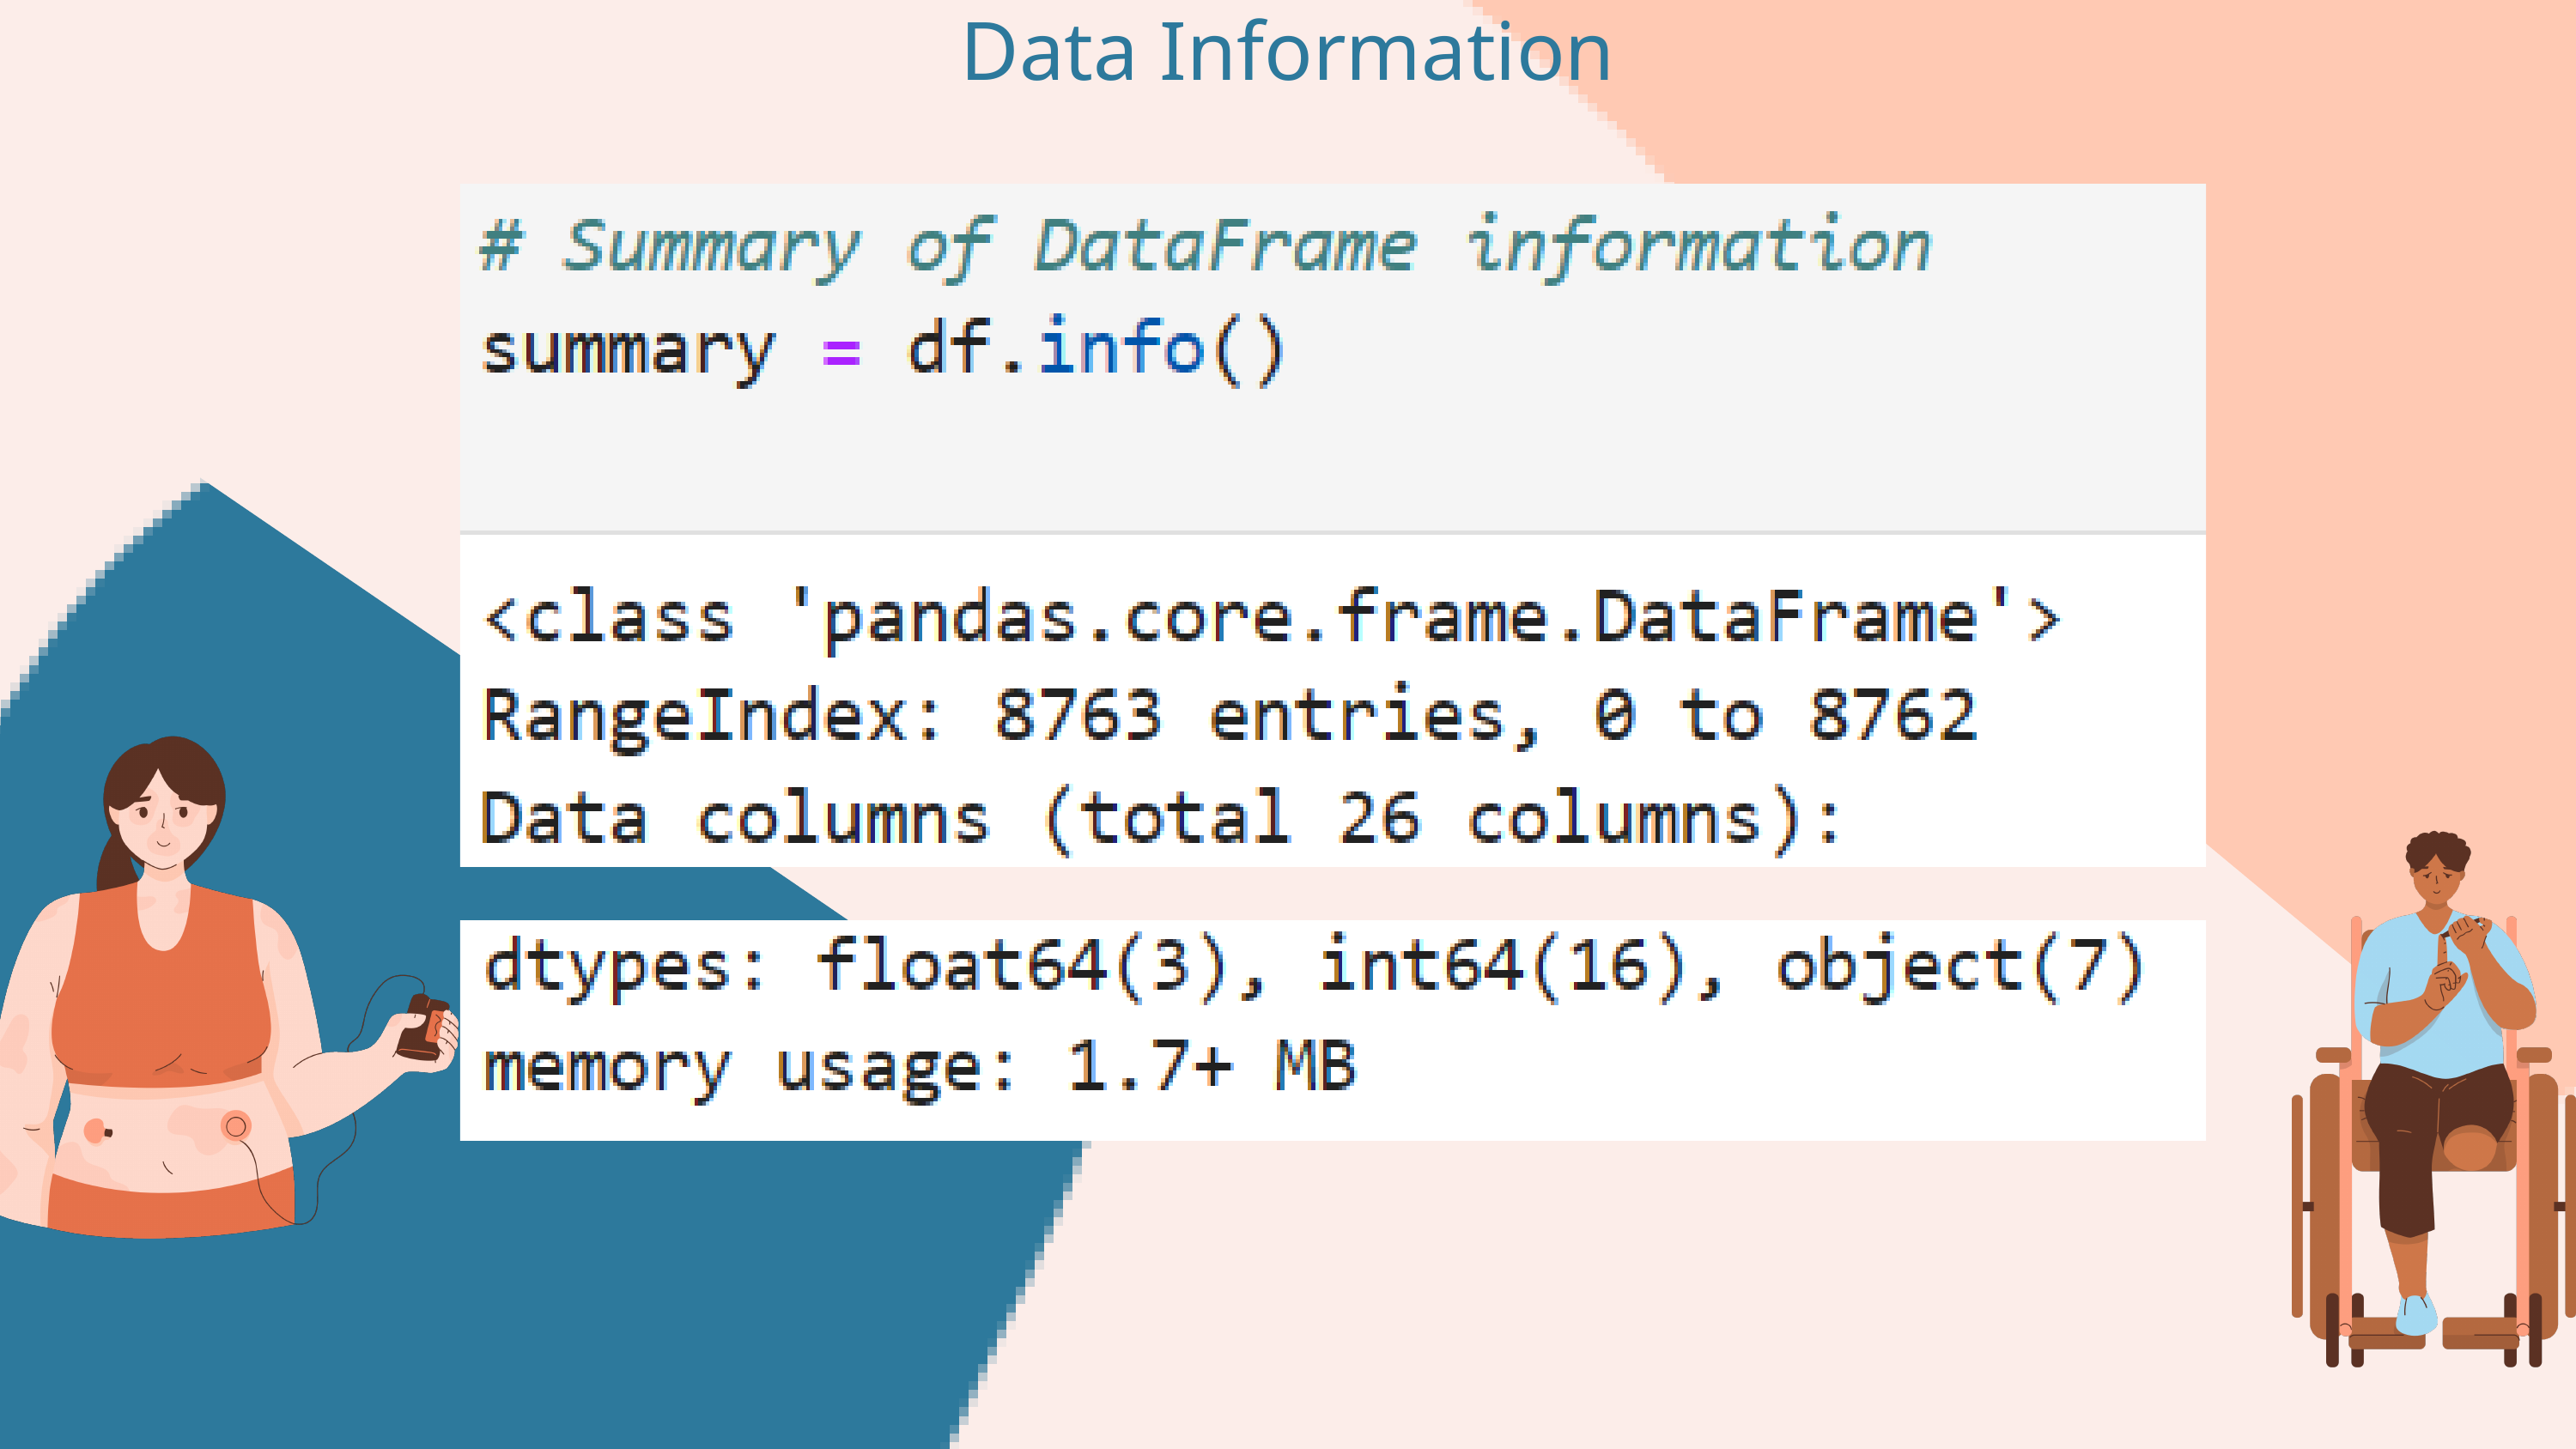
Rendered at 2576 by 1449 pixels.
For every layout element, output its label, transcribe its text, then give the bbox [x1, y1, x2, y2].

text_box [0, 1141, 1623, 1449]
text_box Data Information [261, 0, 2315, 97]
text_box [460, 867, 848, 920]
text_box [1308, 0, 2576, 915]
text_box [0, 355, 459, 724]
text_box [2292, 830, 2576, 1367]
text_box [459, 920, 2207, 1141]
text_box [0, 724, 460, 1254]
text_box [459, 184, 2207, 867]
